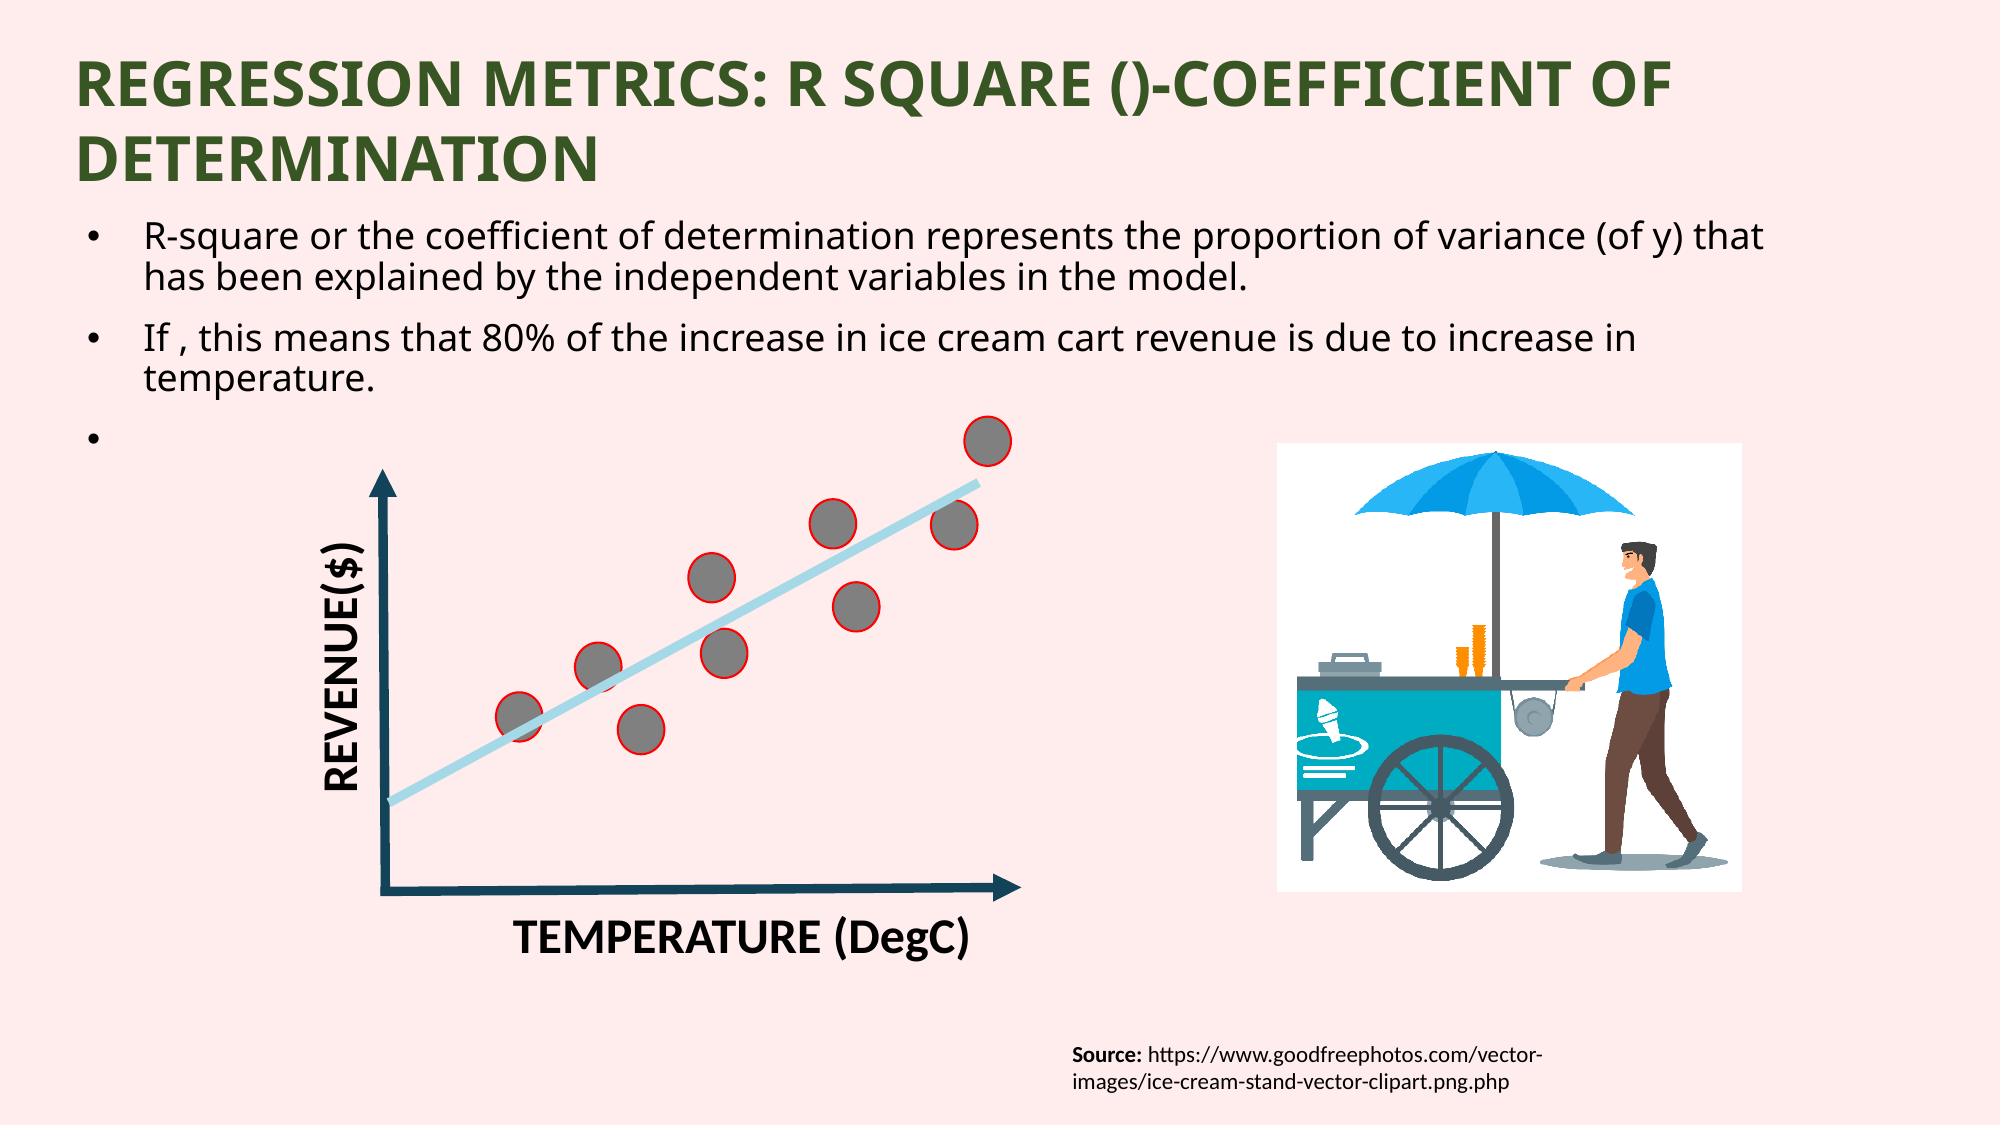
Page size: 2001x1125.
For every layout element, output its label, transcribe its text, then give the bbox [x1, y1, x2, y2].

text_box Source: https://www.goodfreephotos.com/vector-images/ice-cream-stand-vector-clipart.png.php [1057, 1032, 1629, 1102]
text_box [388, 482, 979, 803]
text_box [963, 415, 1012, 467]
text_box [382, 468, 386, 896]
text_box TEMPERATURE (DegC) [498, 896, 987, 971]
picture [1276, 443, 1742, 892]
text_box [386, 887, 1022, 892]
text_box REVENUE($) [299, 525, 375, 809]
